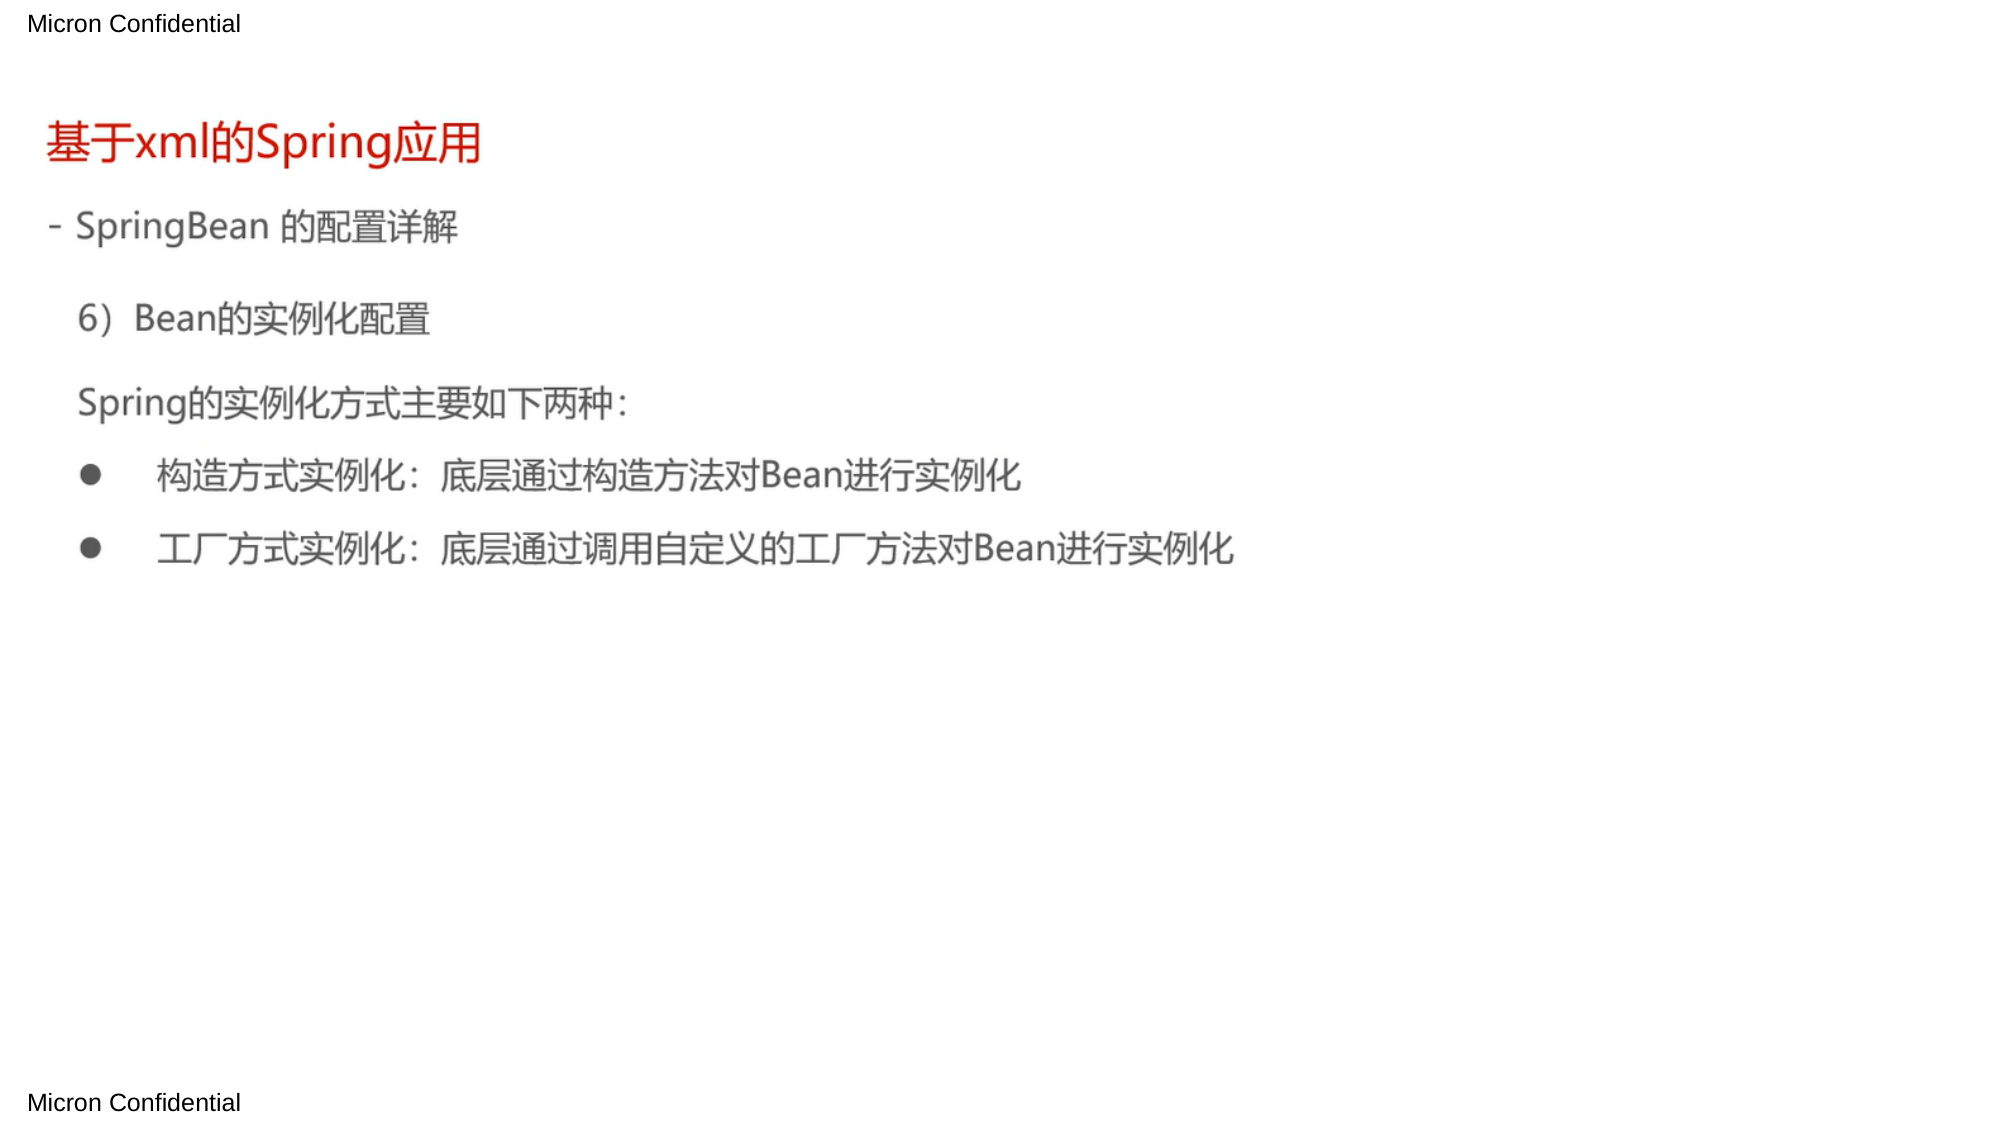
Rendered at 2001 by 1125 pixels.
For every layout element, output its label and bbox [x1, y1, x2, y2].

picture [0, 80, 2000, 644]
